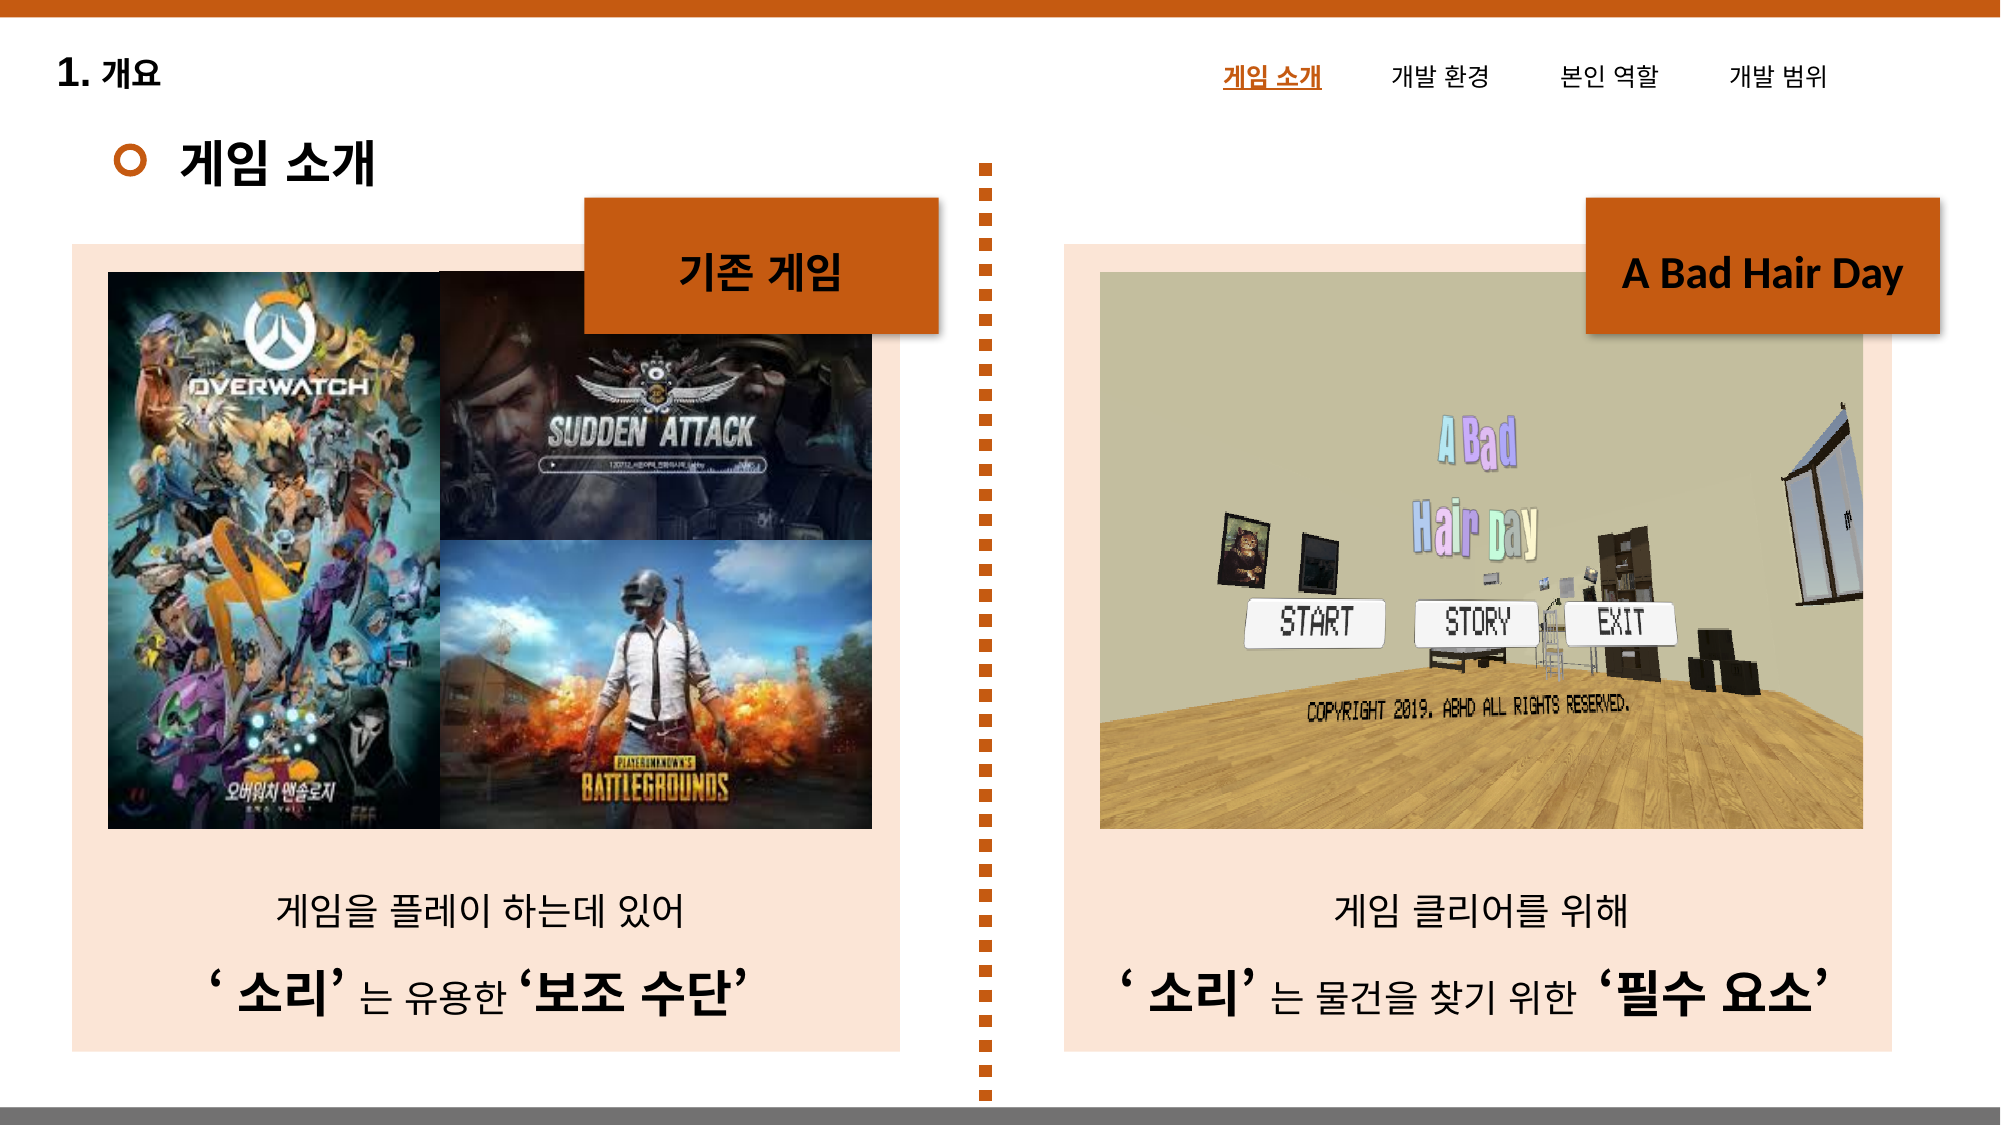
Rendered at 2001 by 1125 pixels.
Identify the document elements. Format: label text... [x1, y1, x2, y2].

text_box 기존 게임 [663, 239, 860, 271]
text_box [584, 197, 939, 334]
text_box 게임 클리어를 위해 ‘소리’ 는 물건을 찾기 위한 ‘필수 요소’ [1104, 857, 1859, 1030]
text_box [71, 243, 901, 1053]
text_box 1.개요 [41, 37, 423, 103]
text_box 게임을 플레이 하는데 있어 ‘소리’ 는 유용한 ‘보조 수단’ [194, 857, 778, 1030]
text_box A Bad Hair Day [1606, 234, 1919, 305]
text_box 게임 소개 개발 환경 본인 역할 개발 범위 [1208, 53, 1958, 99]
text_box 게임 소개 [164, 125, 393, 201]
text_box [115, 145, 145, 175]
text_box [1063, 243, 1893, 1053]
picture [0, 0, 2001, 1125]
text_box [1585, 197, 1940, 334]
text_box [107, 271, 872, 829]
